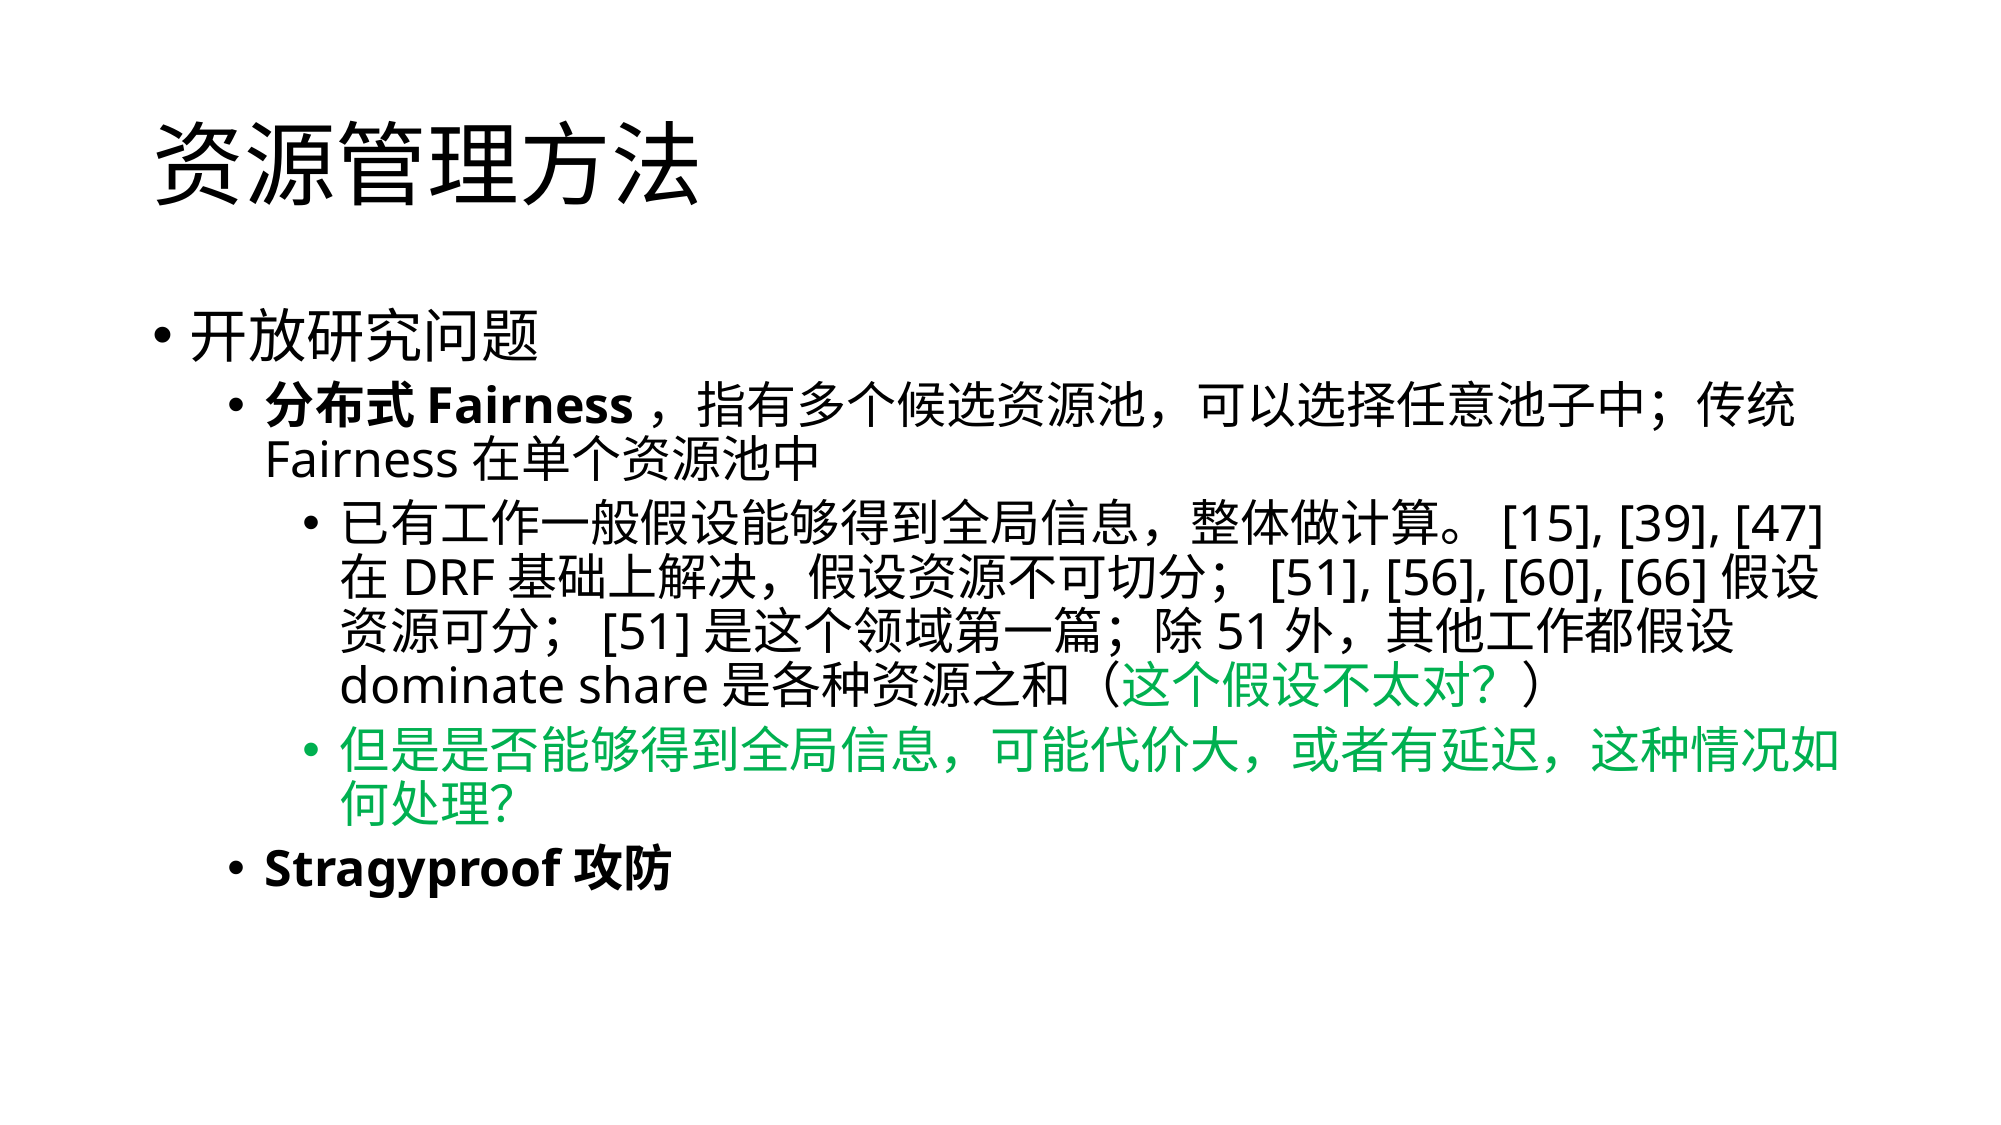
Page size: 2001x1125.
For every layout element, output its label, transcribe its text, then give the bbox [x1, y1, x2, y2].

title 资源管理方法 [137, 59, 1863, 278]
list 开放研究问题 分布式Fairness，指有多个候选资源池，可以选择任意池子中；传统Fairness在单个资源池中 已有工作一般假设能够得到全局信息，整体做计算。[15], [39], [47]在DRF基础上解决，假设资源不可切分；[51], [56], [60], [66]假设资源可分；[51]是这个领域第一篇；除51外，其他工作都假设dominate share是各种资源之和（这个假设不太对？） 但是是否能够得到全局信息，可能代价大，或者有延迟，这种情况如何处理？ Stragyproof攻防 [137, 299, 1863, 1014]
